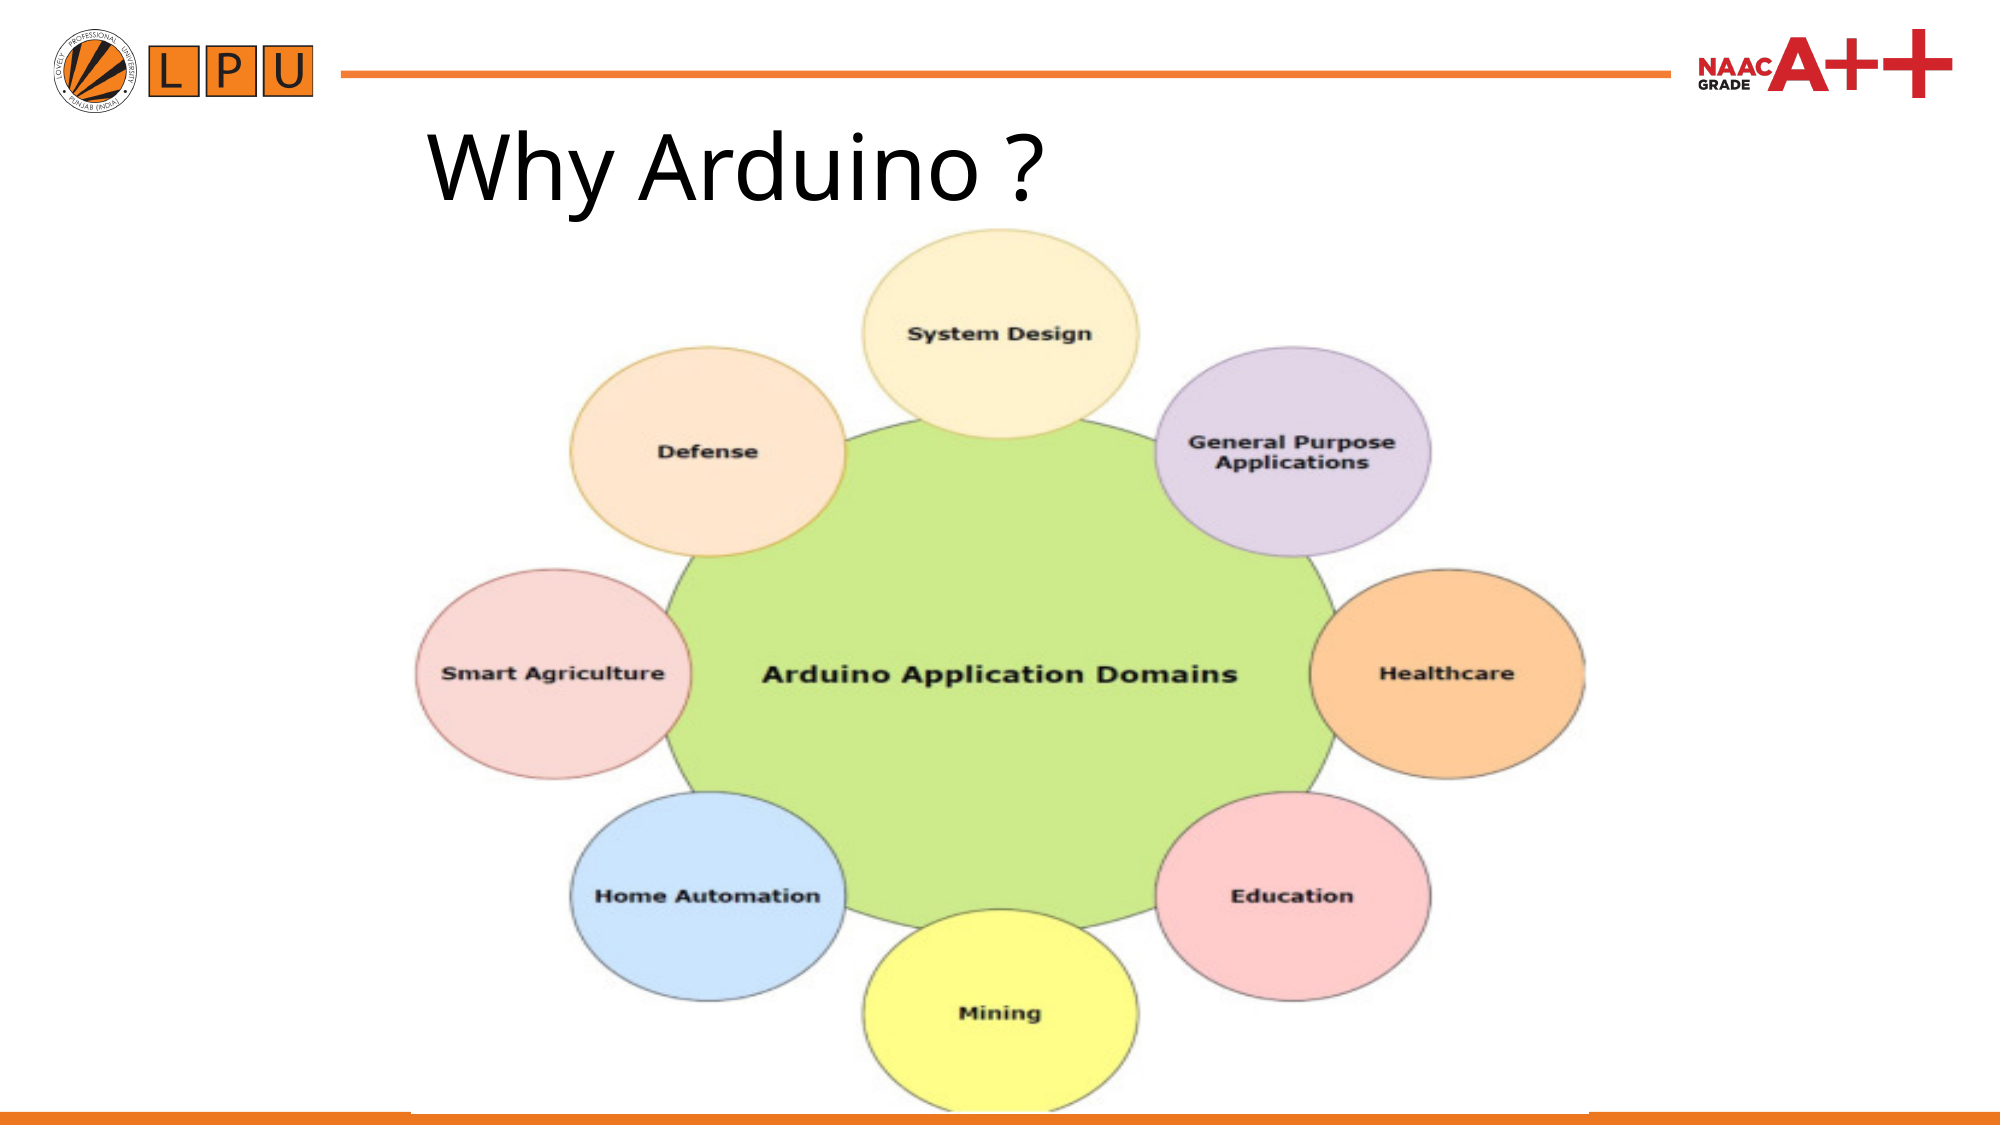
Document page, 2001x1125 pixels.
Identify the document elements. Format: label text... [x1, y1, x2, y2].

picture [410, 227, 1590, 1114]
title Why Arduino ? [411, 66, 1874, 277]
